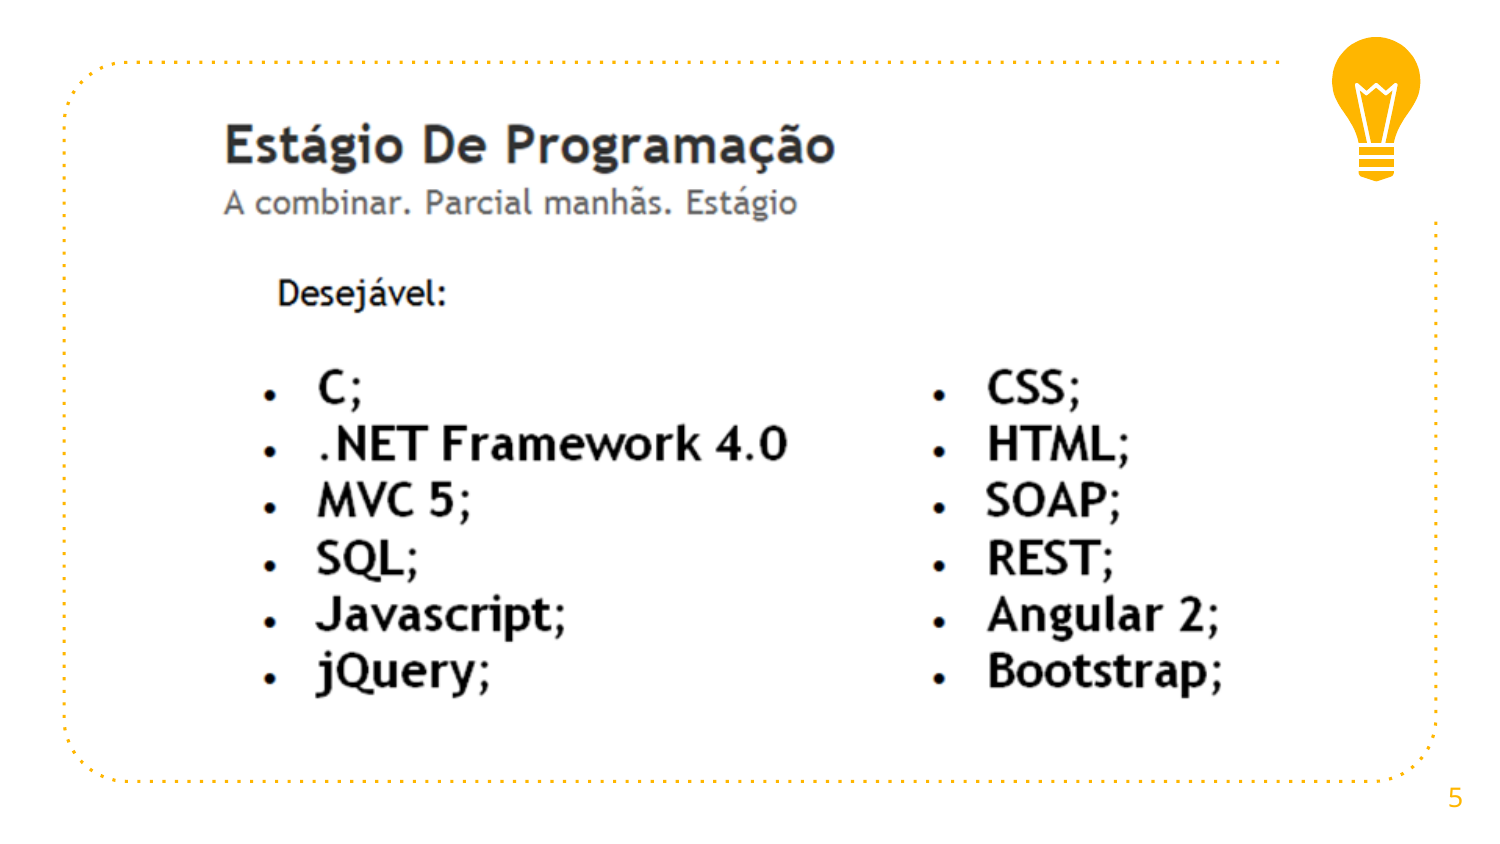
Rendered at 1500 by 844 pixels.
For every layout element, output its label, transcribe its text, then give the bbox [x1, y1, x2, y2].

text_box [1331, 36, 1421, 182]
slide_number 5 [1411, 753, 1500, 844]
picture [206, 116, 1279, 736]
